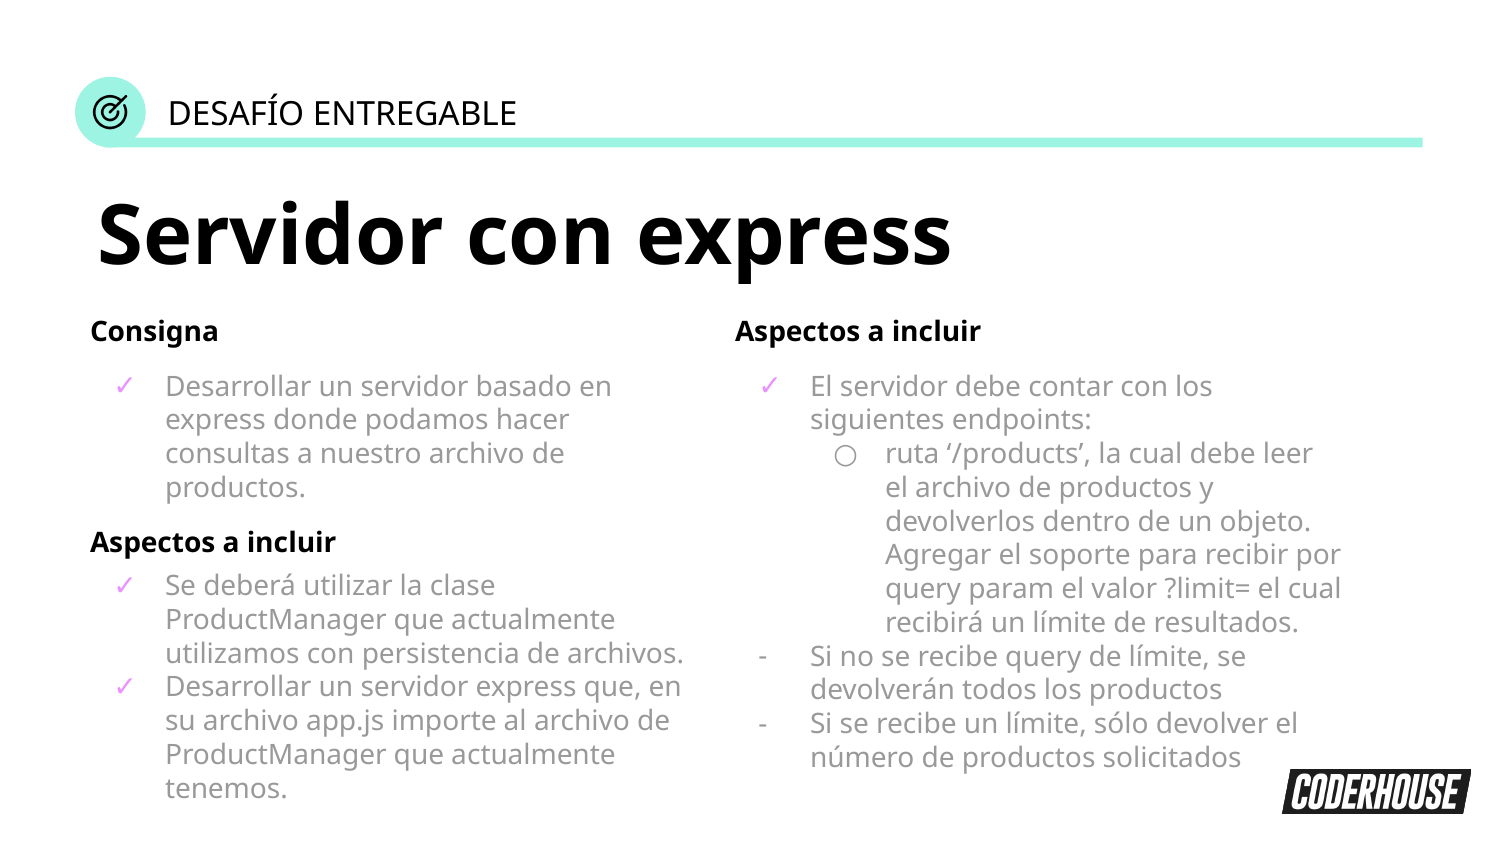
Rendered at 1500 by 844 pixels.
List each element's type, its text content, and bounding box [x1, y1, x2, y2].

picture [1281, 769, 1471, 814]
text_box Consigna Desarrollar un servidor basado en express donde podamos hacer consultas a nuestro archivo de productos. Aspectos a incluir Se deberá utilizar la clase ProductManager que actualmente utilizamos con persistencia de archivos. Desarrollar un servidor express que, en su archivo app.js importe al archivo de ProductManager que actualmente tenemos. [74, 298, 704, 819]
text_box Aspectos a incluir El servidor debe contar con los siguientes endpoints: ruta ‘/products’, la cual debe leer el archivo de productos y devolverlos dentro de un objeto. Agregar el soporte para recibir por query param el valor ?limit= el cual recibirá un límite de resultados. Si no se recibe query de límite, se devolverán todos los productos Si se recibe un límite, sólo devolver el número de productos solicitados [719, 298, 1358, 788]
text_box DESAFÍO ENTREGABLE [152, 76, 557, 137]
text_box [150, 137, 1423, 148]
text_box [74, 76, 146, 148]
text_box Servidor con express [82, 177, 1282, 298]
